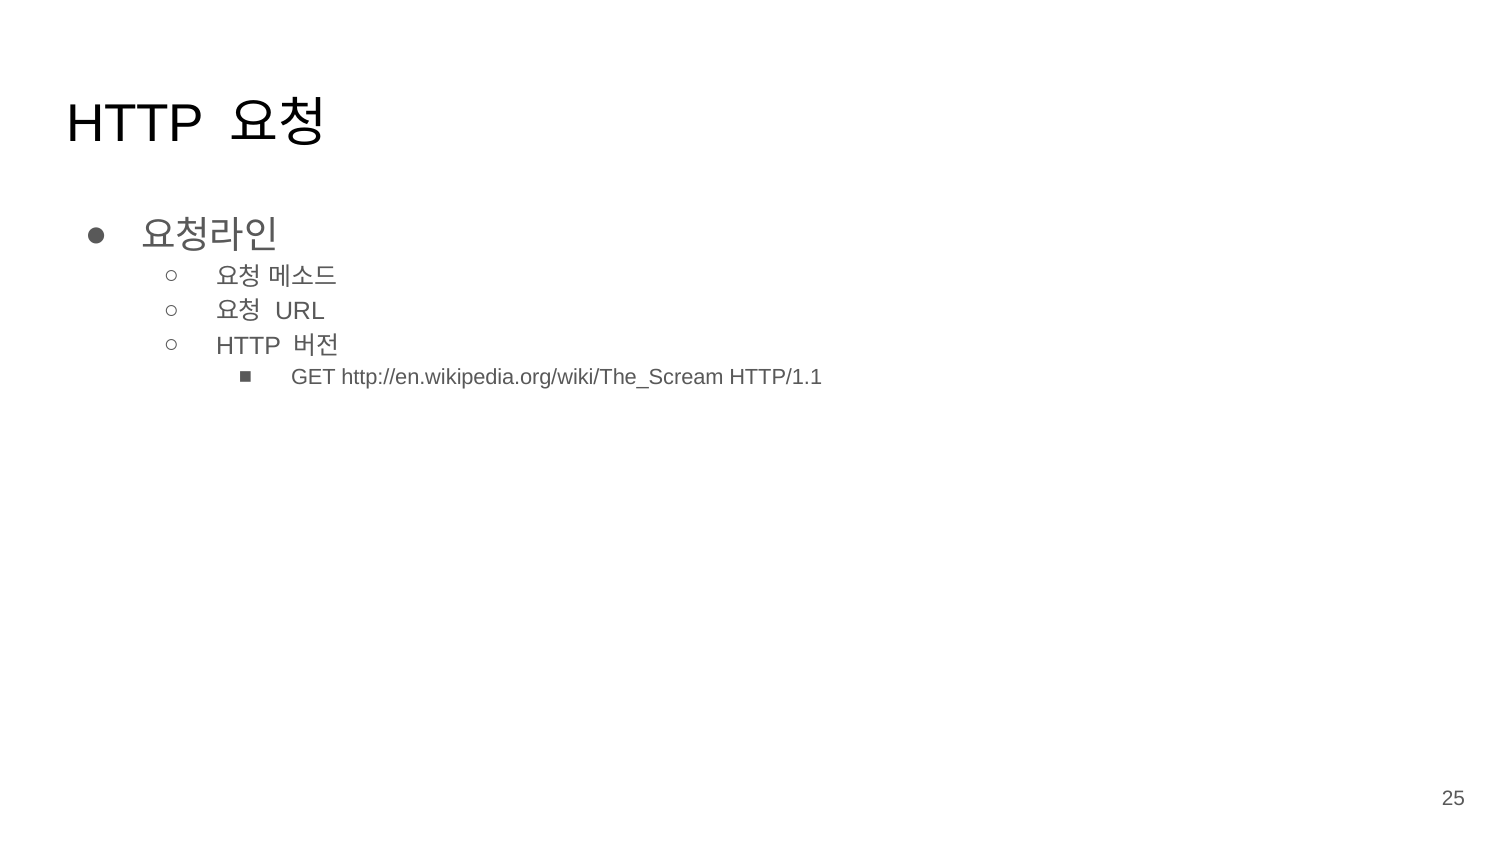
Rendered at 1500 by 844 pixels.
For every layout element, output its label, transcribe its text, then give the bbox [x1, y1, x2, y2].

list 요청라인 요청 메소드 요청 URL HTTP 버전 GET http://en.wikipedia.org/wiki/The_Scream HTTP/1.1 [51, 189, 1449, 750]
slide_number ‹#› [1389, 764, 1480, 830]
title HTTP 요청 [51, 72, 1449, 167]
